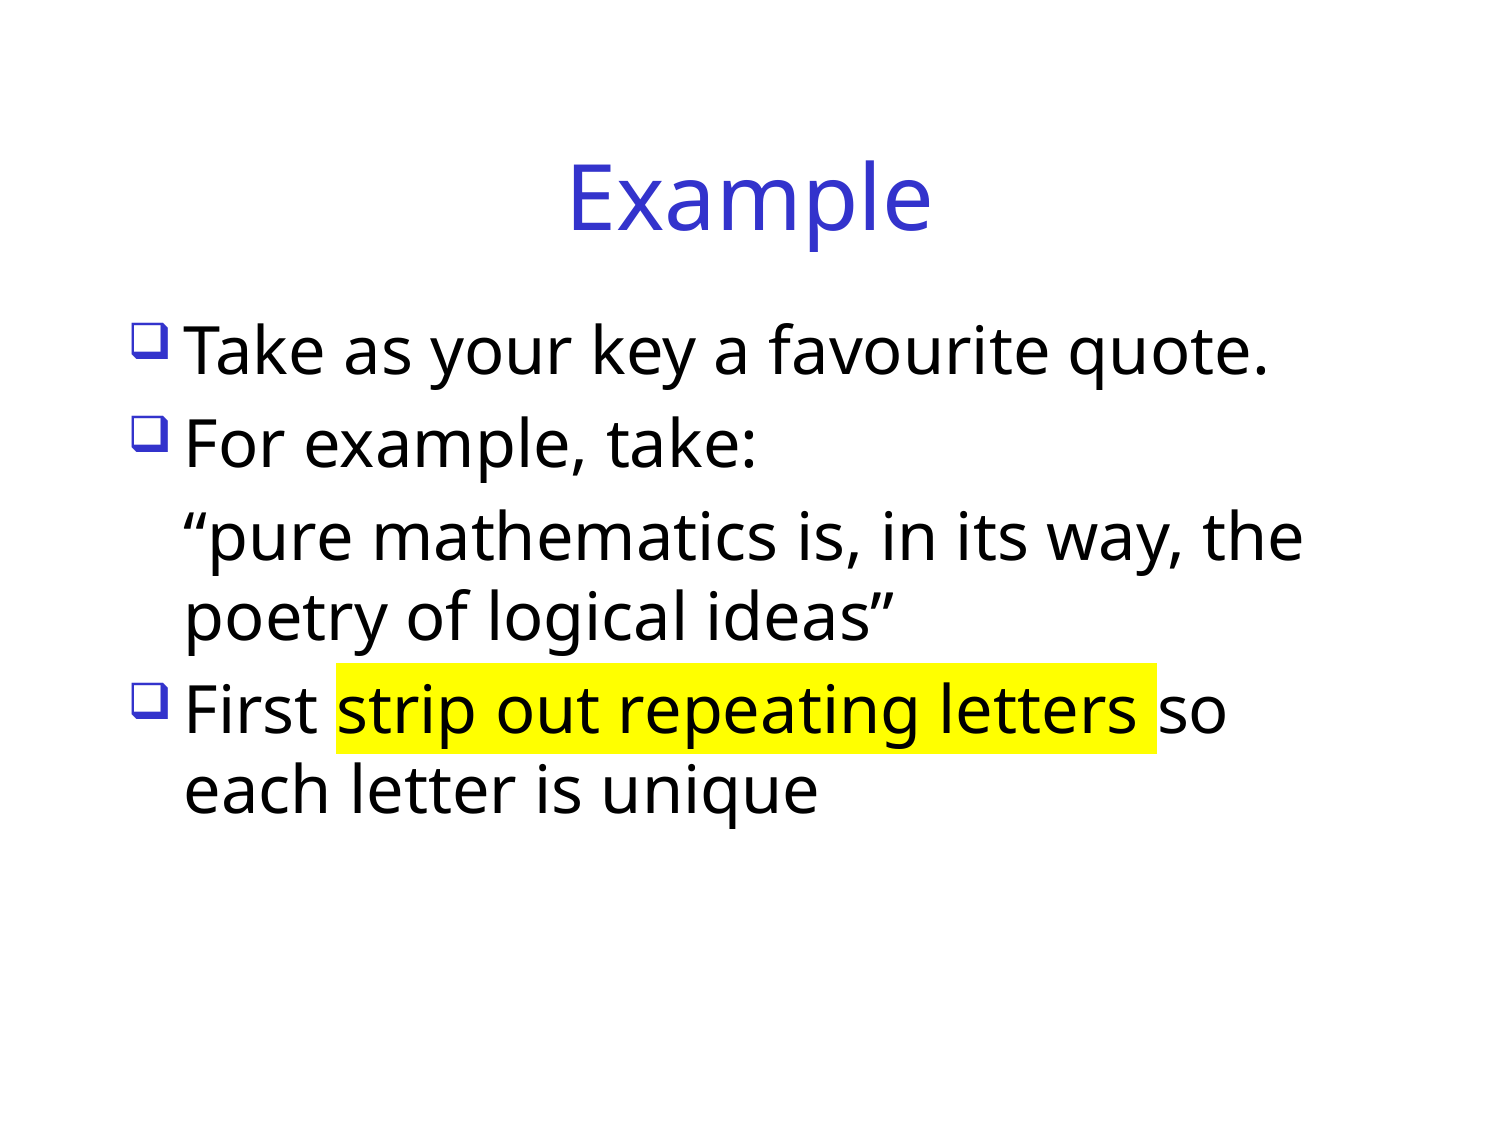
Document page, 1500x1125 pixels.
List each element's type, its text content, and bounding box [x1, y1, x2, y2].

list Take as your key a favourite quote. For example, take: “pure mathematics is, in its way, the poetry of logical ideas” First strip out repeating letters so each letter is unique [112, 299, 1388, 975]
title Example [112, 99, 1388, 288]
